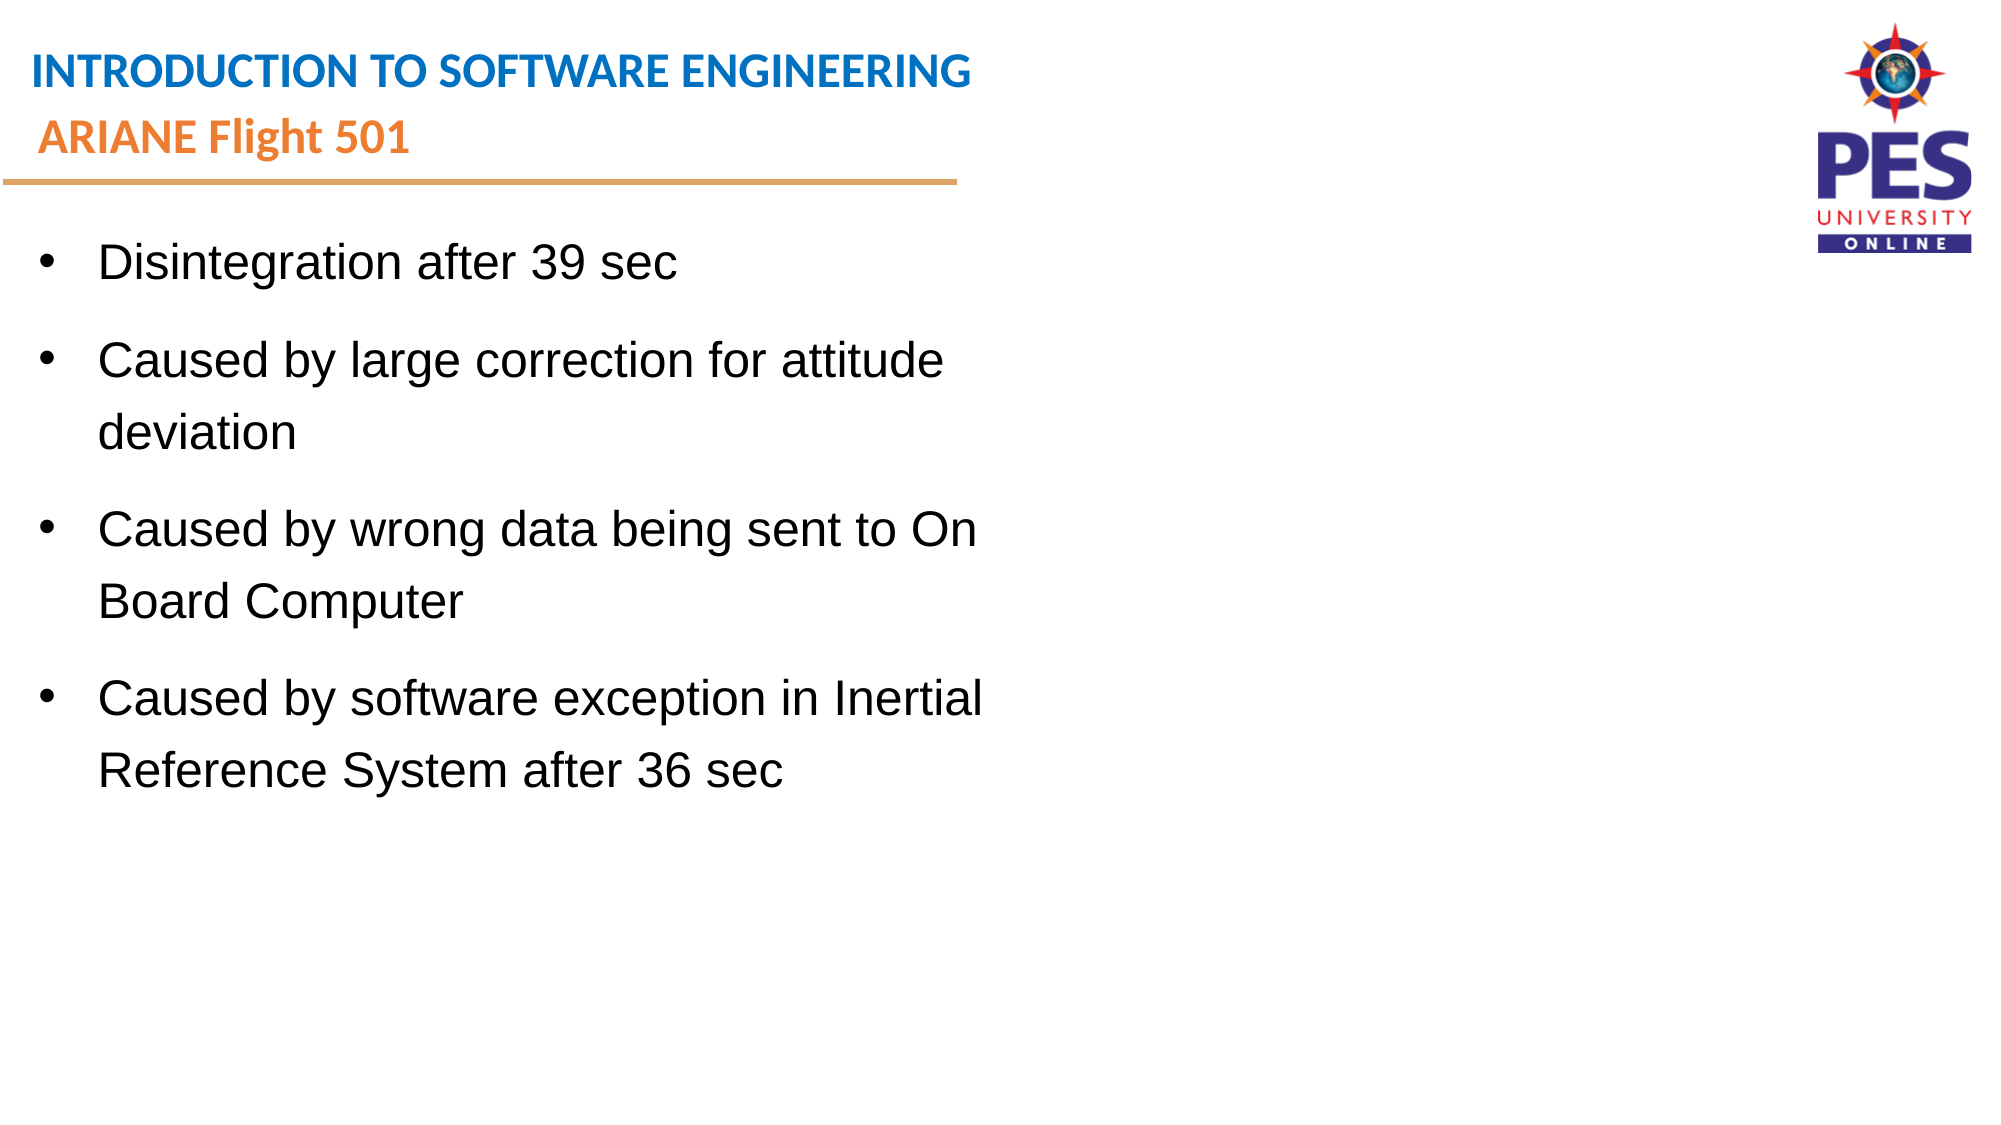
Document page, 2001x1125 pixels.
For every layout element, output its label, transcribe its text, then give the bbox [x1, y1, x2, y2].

list Disintegration after 39 sec Caused by large correction for attitude deviation Caused by wrong data being sent to On Board Computer Caused by software exception in Inertial Reference System after 36 sec [23, 210, 1021, 1097]
title ARIANE Flight 501 [22, 56, 1748, 219]
picture [1818, 22, 1972, 253]
